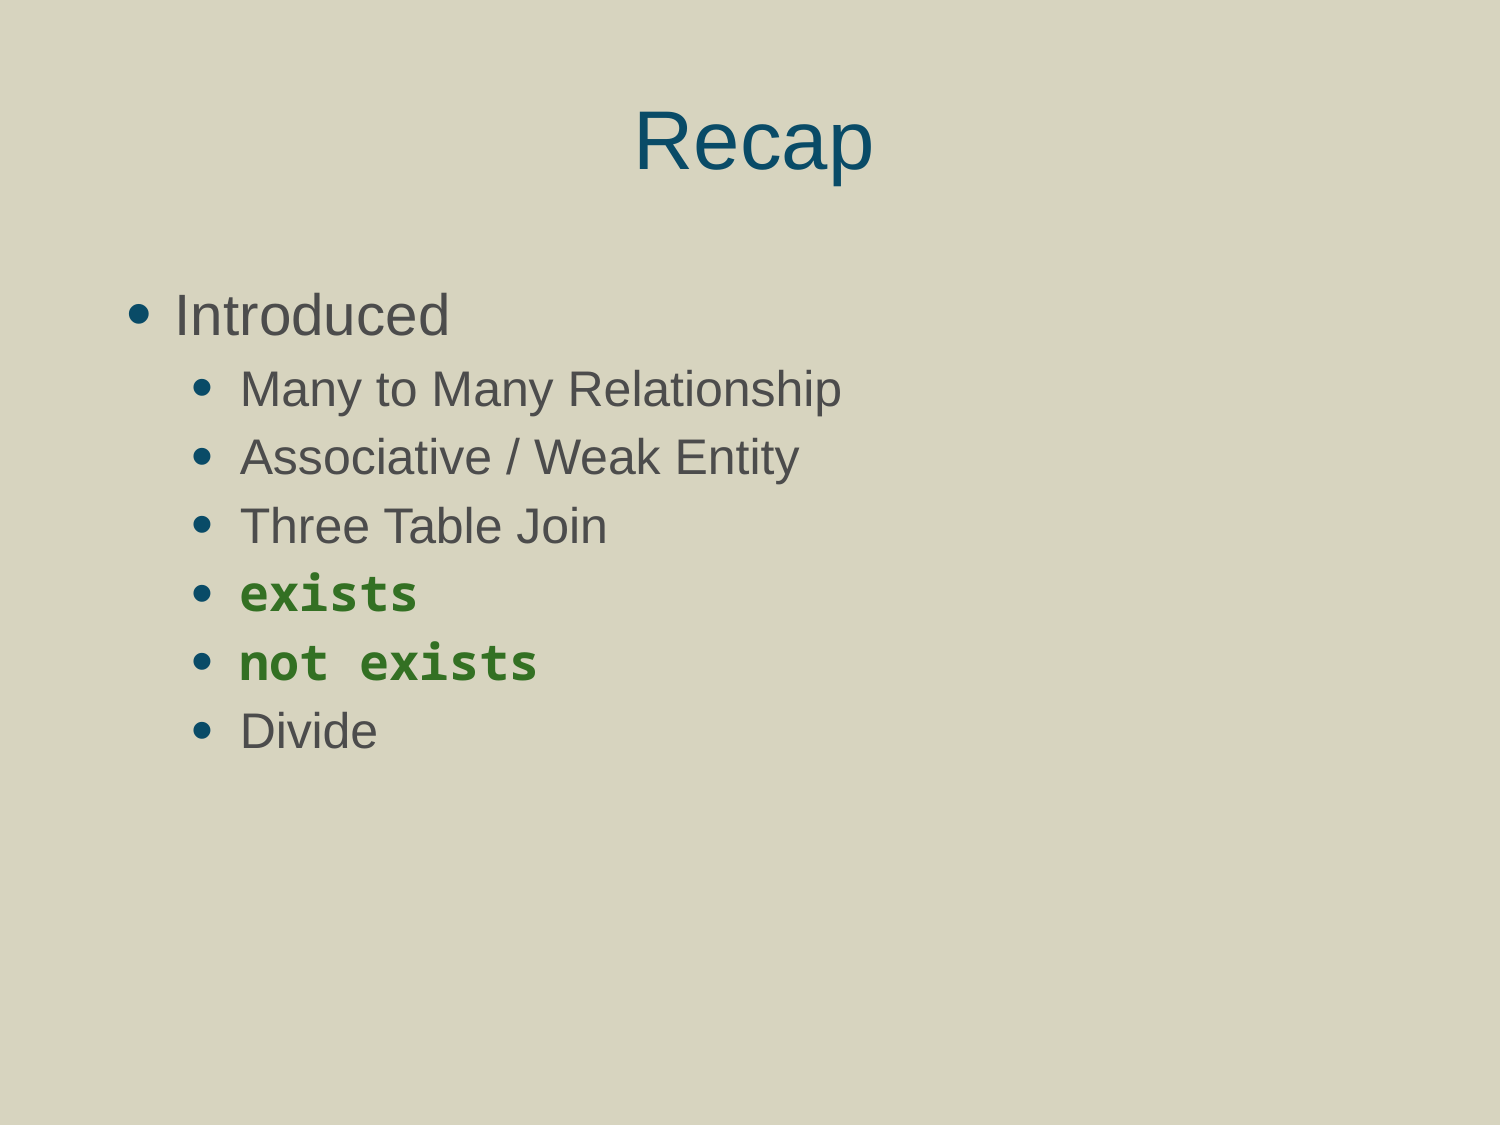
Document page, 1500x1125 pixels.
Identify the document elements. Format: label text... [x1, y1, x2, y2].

title Recap [89, 45, 1419, 228]
list Introduced Many to Many Relationship Associative / Weak Entity Three Table Join exists not exists Divide [89, 277, 1419, 1021]
